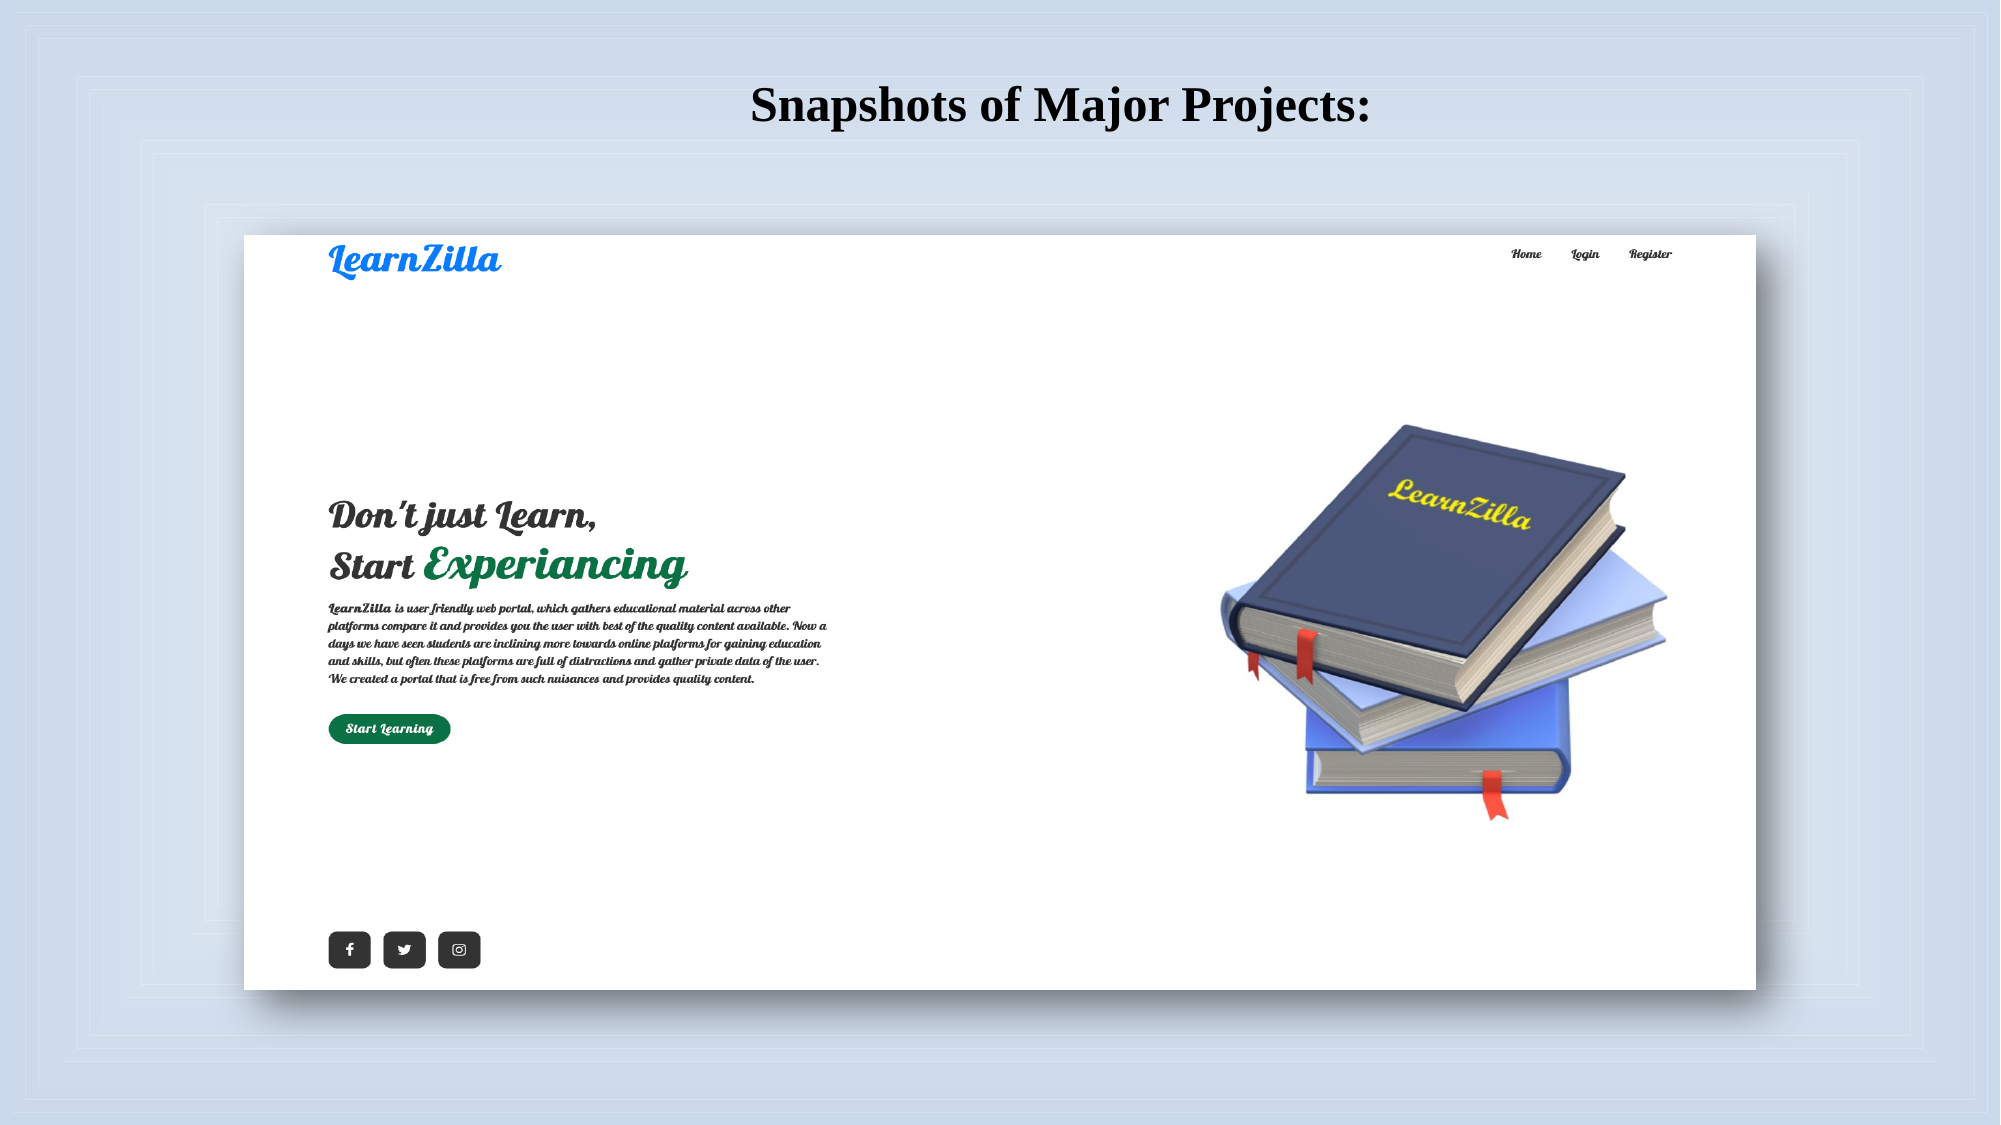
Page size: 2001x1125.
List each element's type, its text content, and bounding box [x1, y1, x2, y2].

picture [244, 235, 1756, 990]
text_box Snapshots of Major Projects: [735, 64, 1420, 199]
